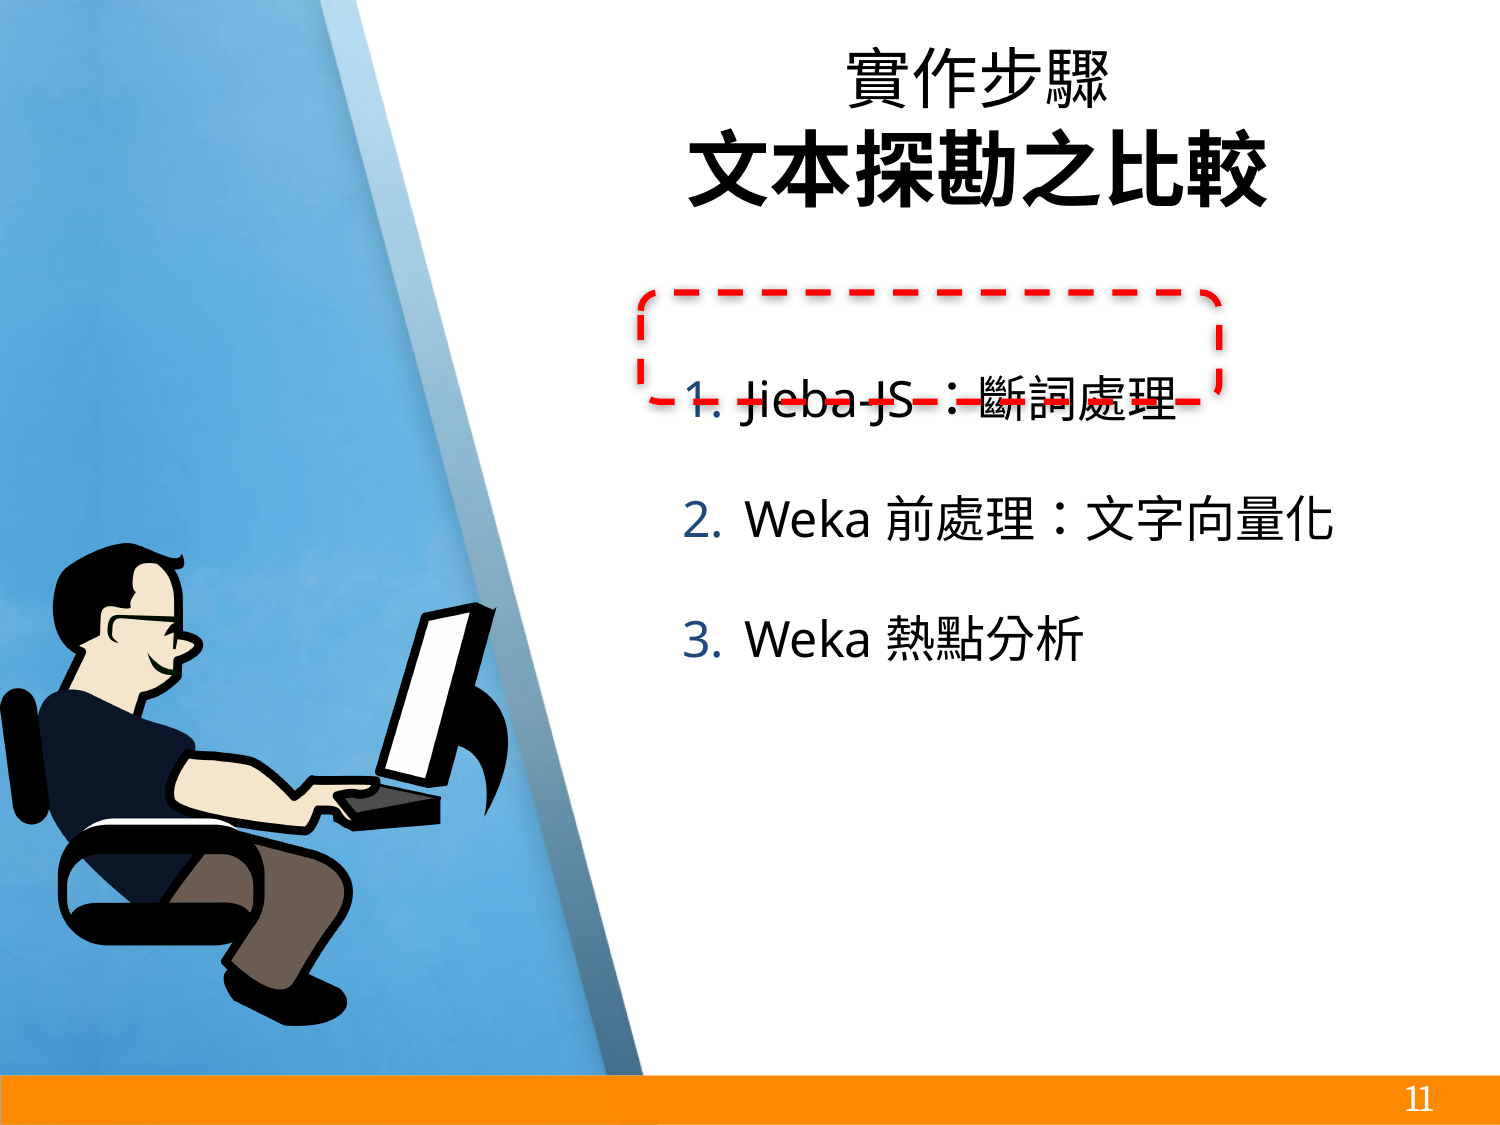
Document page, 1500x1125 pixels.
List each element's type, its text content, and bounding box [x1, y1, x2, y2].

title 實作步驟 文本探勘之比較 [534, 27, 1422, 232]
list Jieba-JS：斷詞處理 Weka前處理：文字向量化 Weka熱點分析 [654, 292, 1422, 1066]
picture [1, 1076, 1500, 1124]
picture [0, 0, 862, 1075]
text_box [640, 292, 1220, 402]
slide_number ‹#› [1350, 1074, 1488, 1118]
